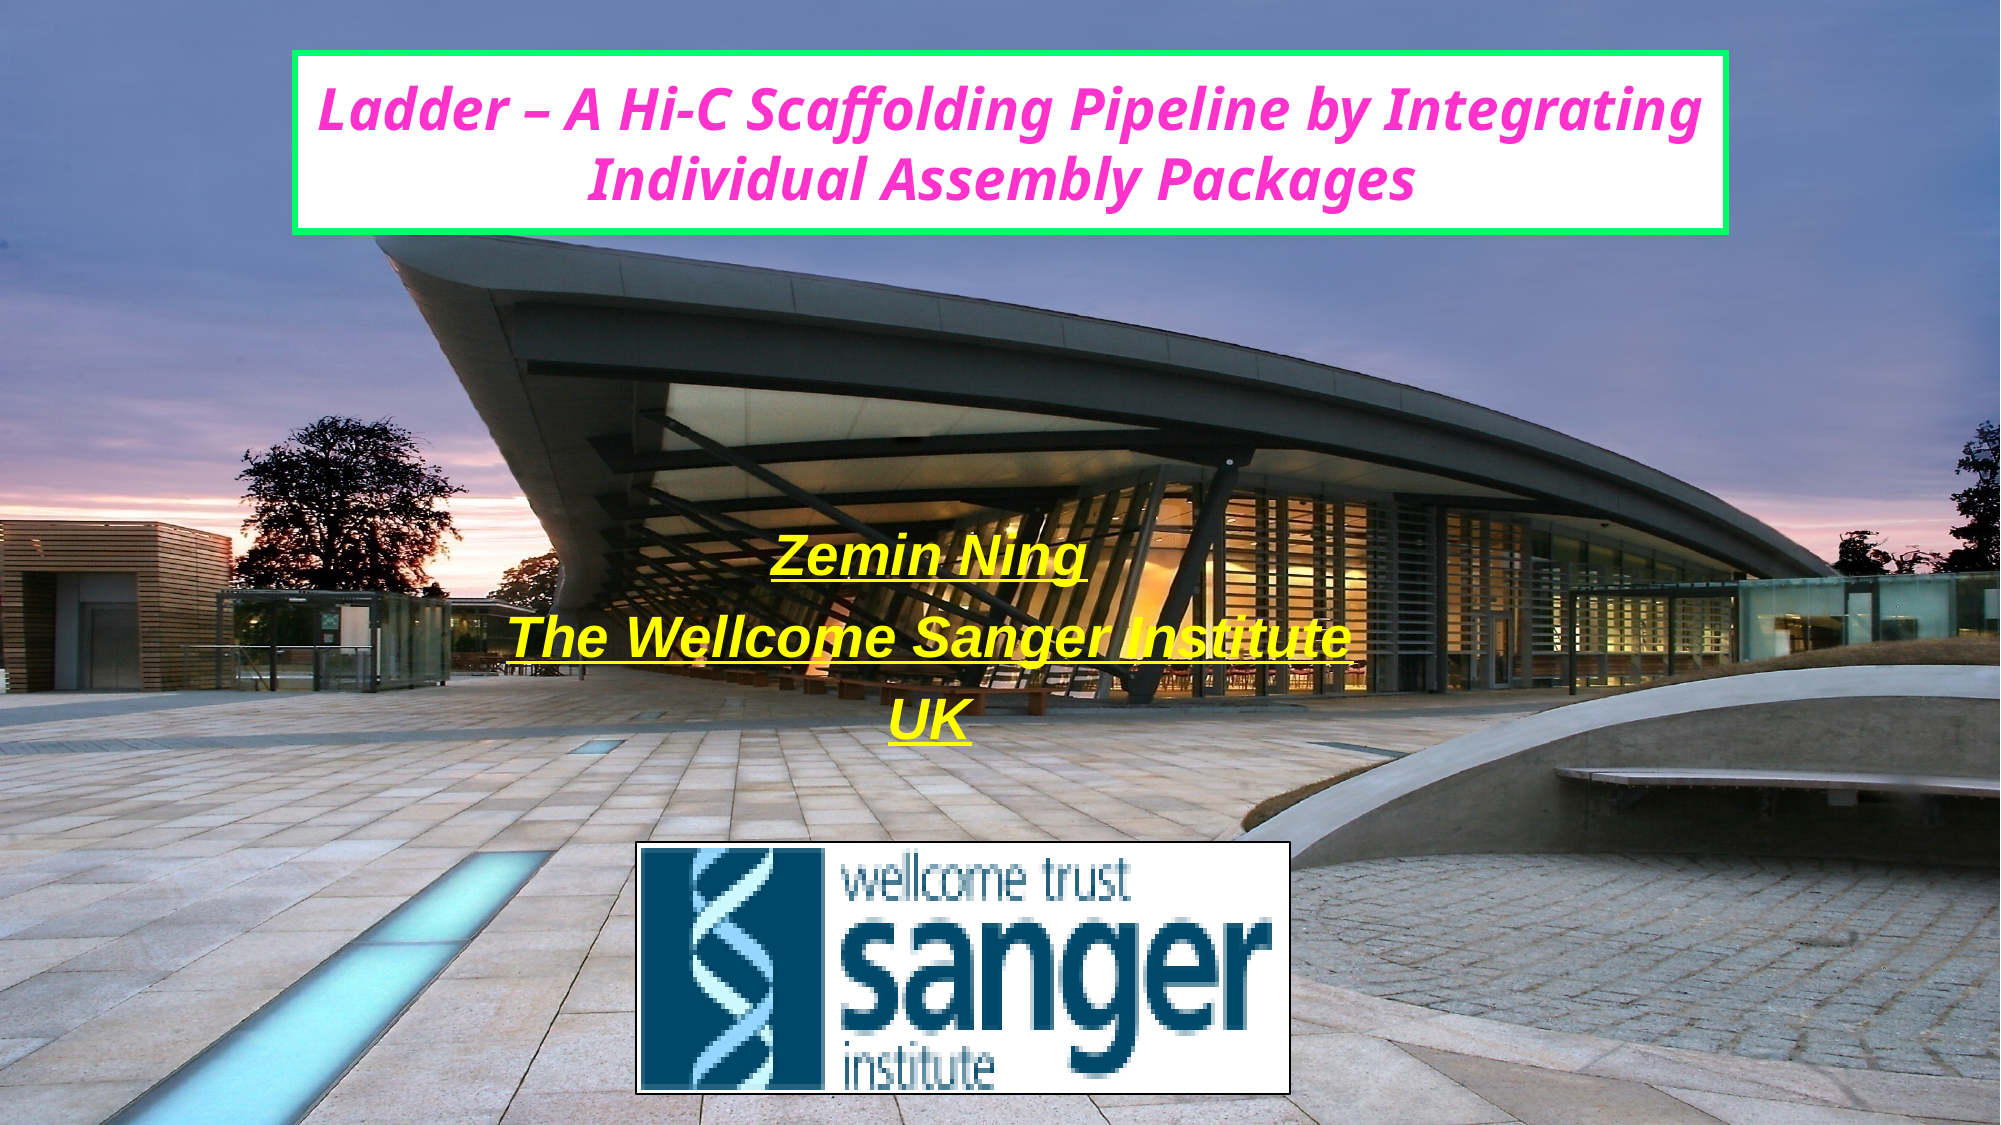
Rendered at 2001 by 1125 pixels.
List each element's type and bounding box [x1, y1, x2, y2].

text_box [636, 841, 1290, 1094]
picture [0, 0, 2000, 1125]
